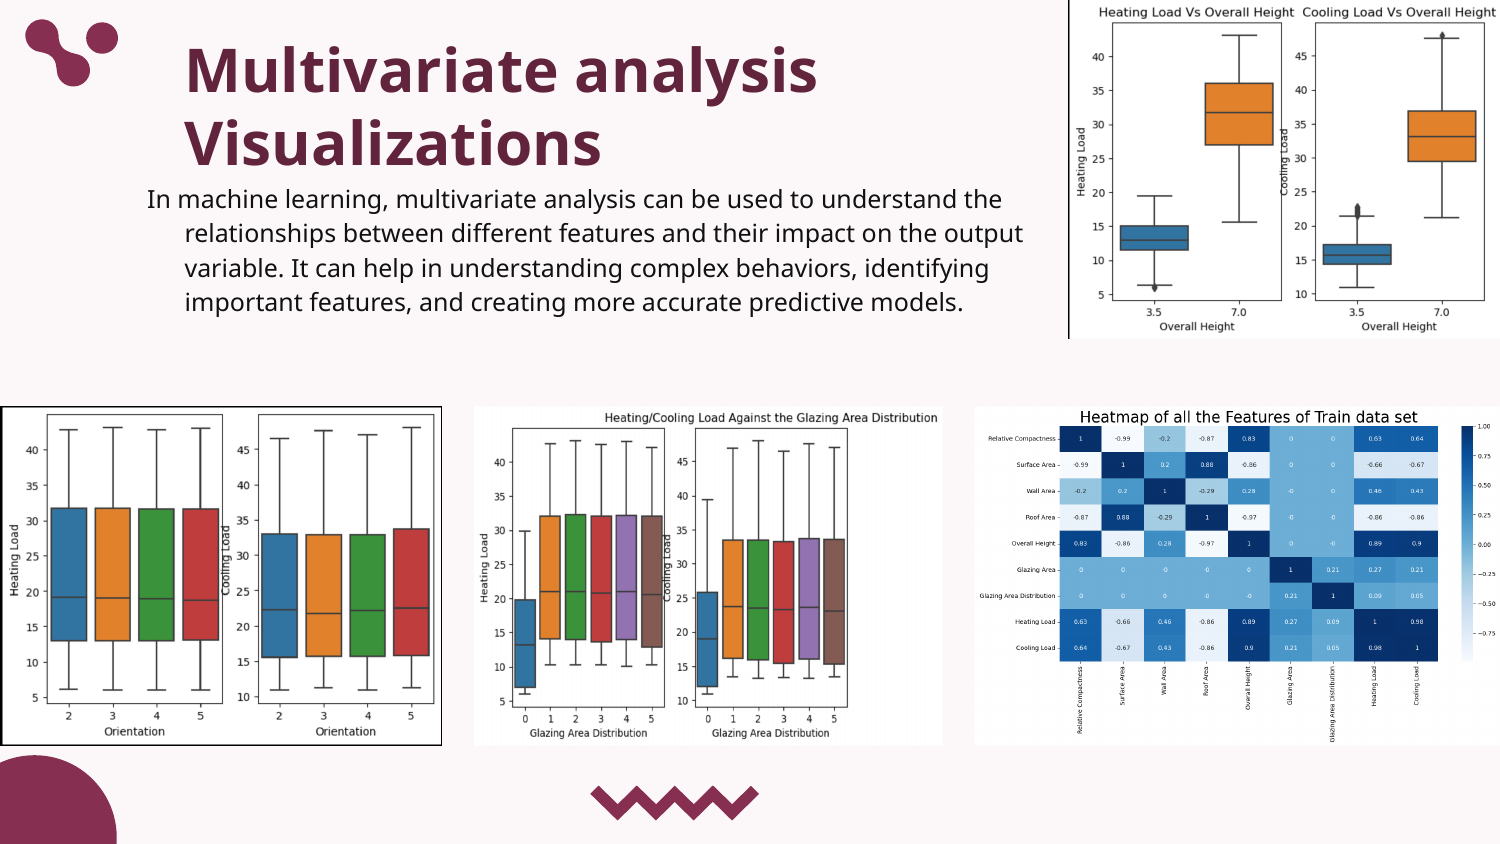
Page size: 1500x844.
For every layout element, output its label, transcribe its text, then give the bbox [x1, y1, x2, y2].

title Multivariate analysis Visualizations [169, 17, 900, 121]
picture [0, 406, 442, 746]
list In machine learning, multivariate analysis can be used to understand the relationships between different features and their impact on the output variable. It can help in understanding complex behaviors, identifying important features, and creating more accurate predictive models. [94, 163, 1072, 823]
picture [1068, 0, 1500, 339]
picture [975, 406, 1500, 746]
picture [474, 406, 943, 746]
